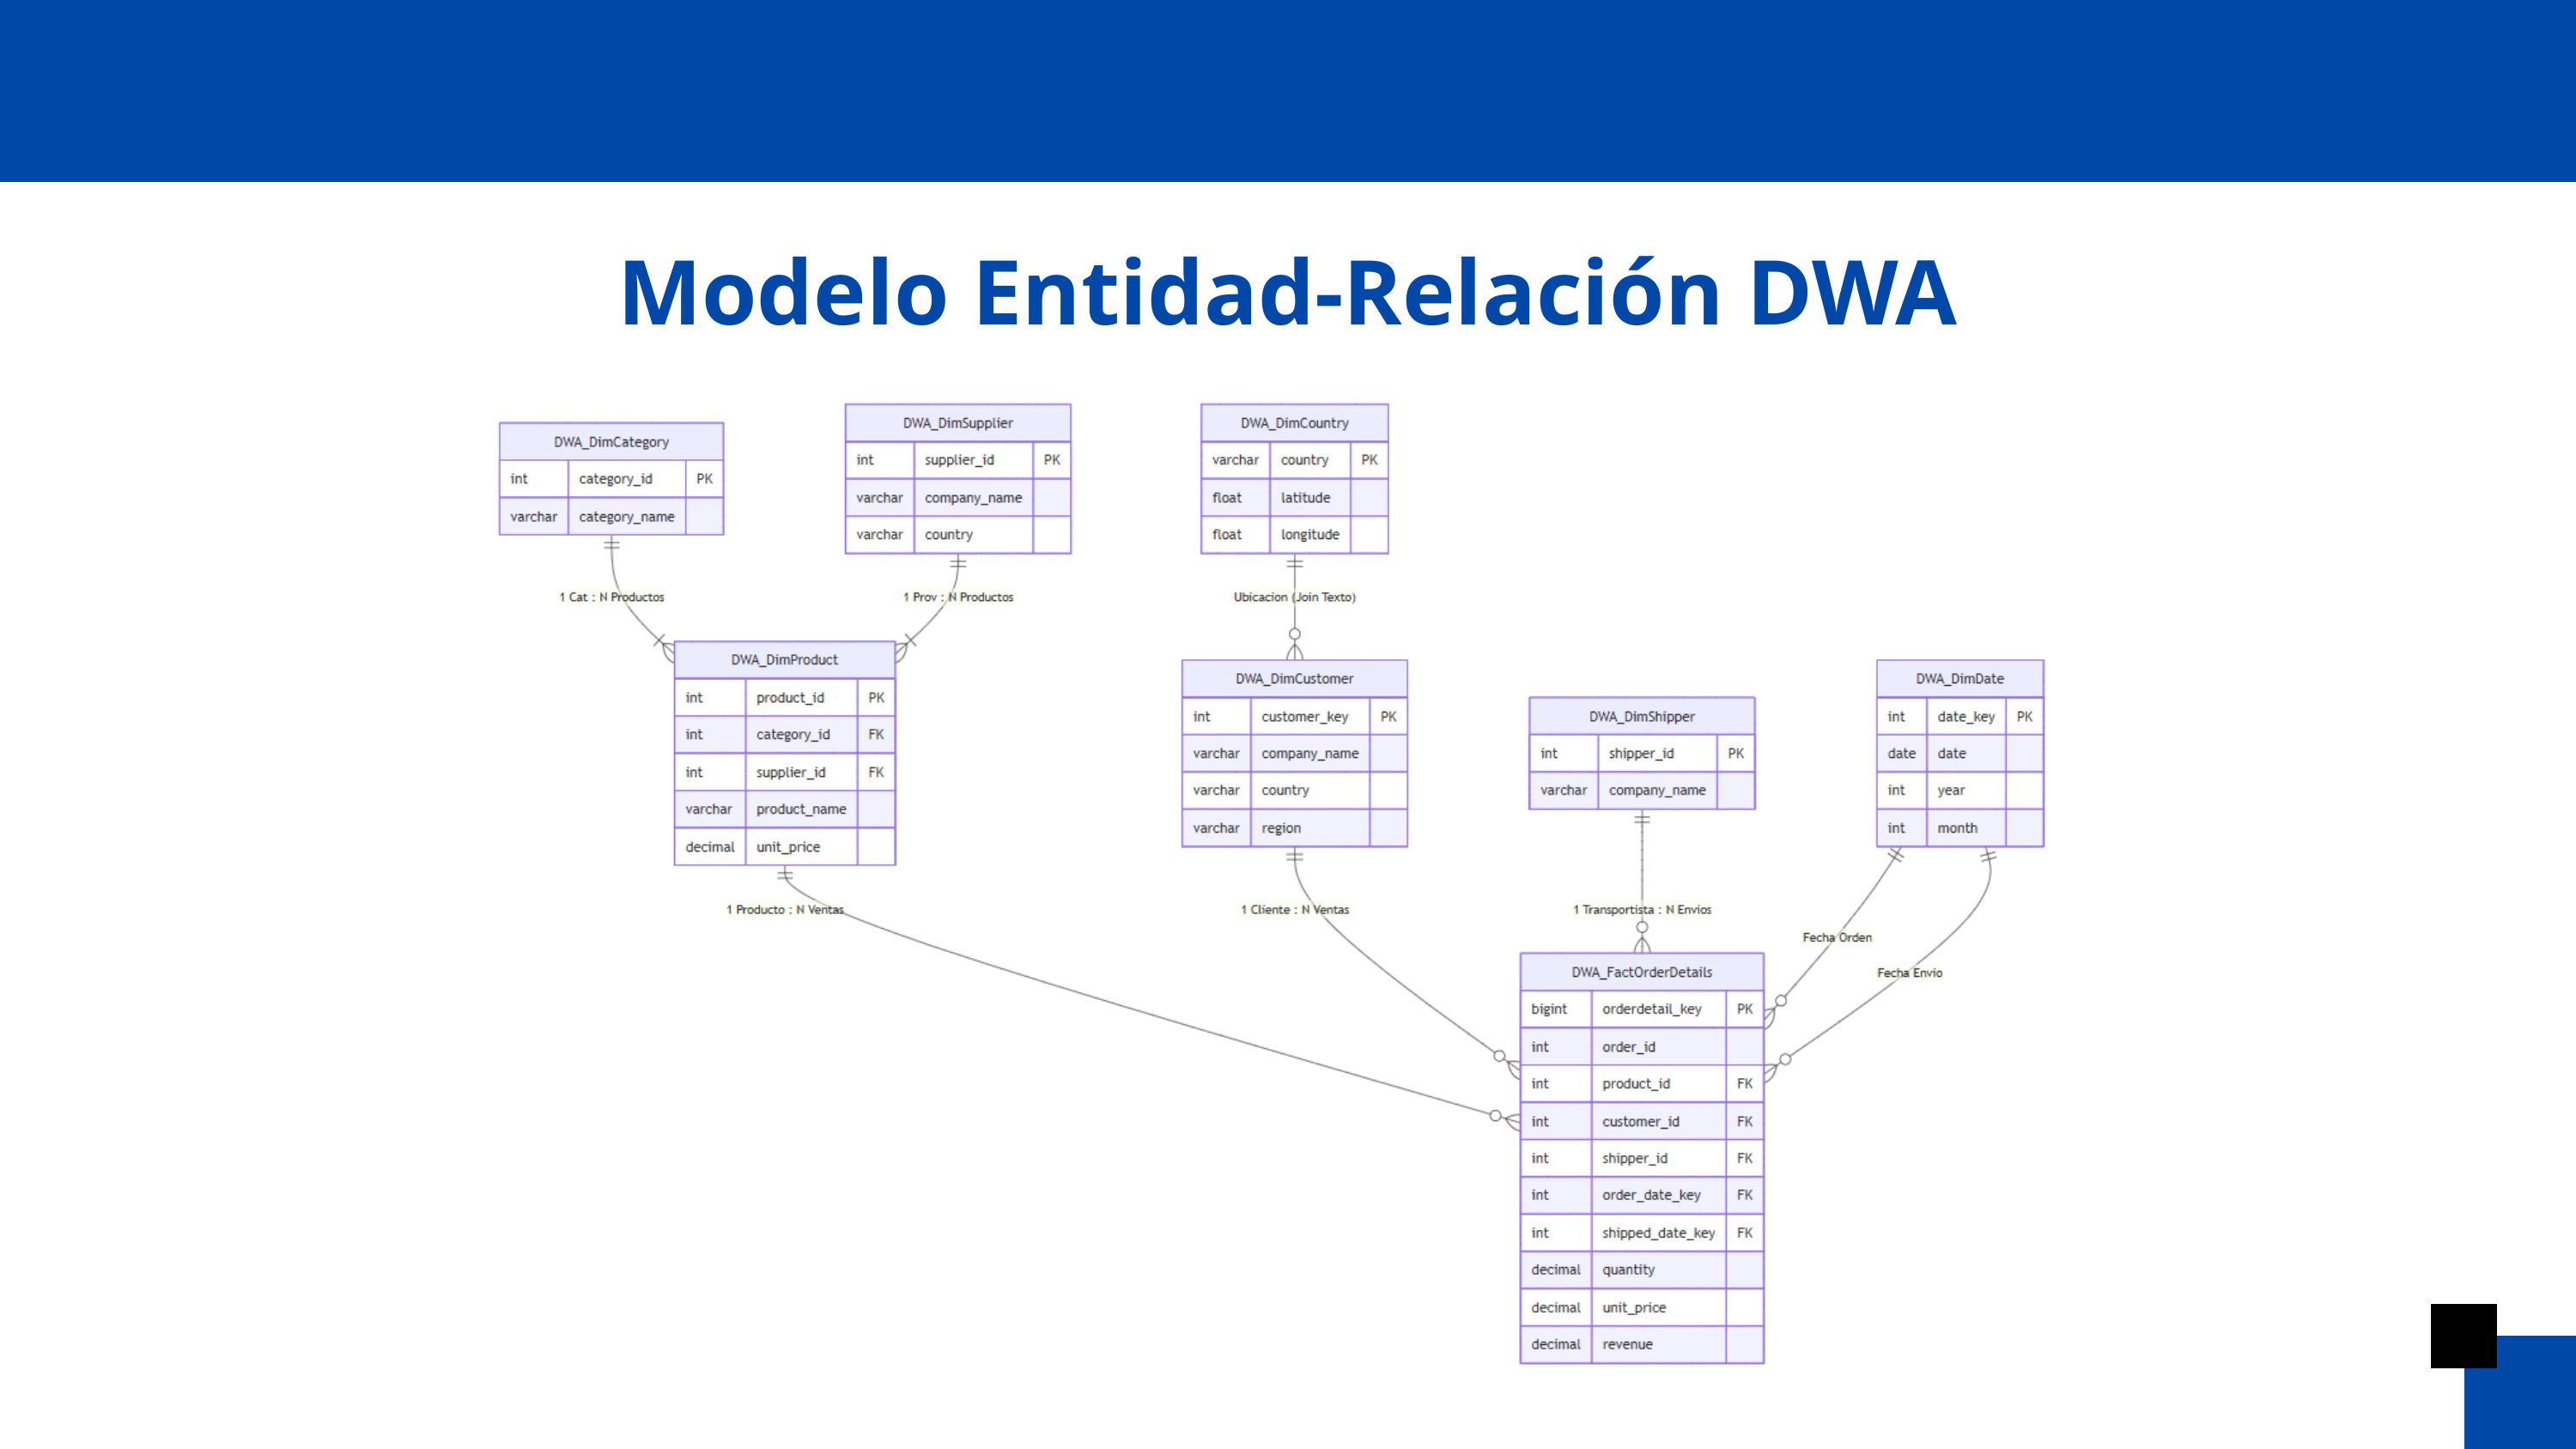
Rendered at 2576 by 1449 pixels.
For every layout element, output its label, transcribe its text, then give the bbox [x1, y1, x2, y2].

picture [477, 367, 2099, 1393]
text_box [2464, 1336, 2576, 1449]
text_box Modelo Entidad-Relación DWA [1385, 188, 1994, 343]
text_box Modelo Entidad-Relación DWA [582, 188, 1193, 343]
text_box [1196, 0, 1380, 1379]
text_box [2431, 1303, 2498, 1369]
